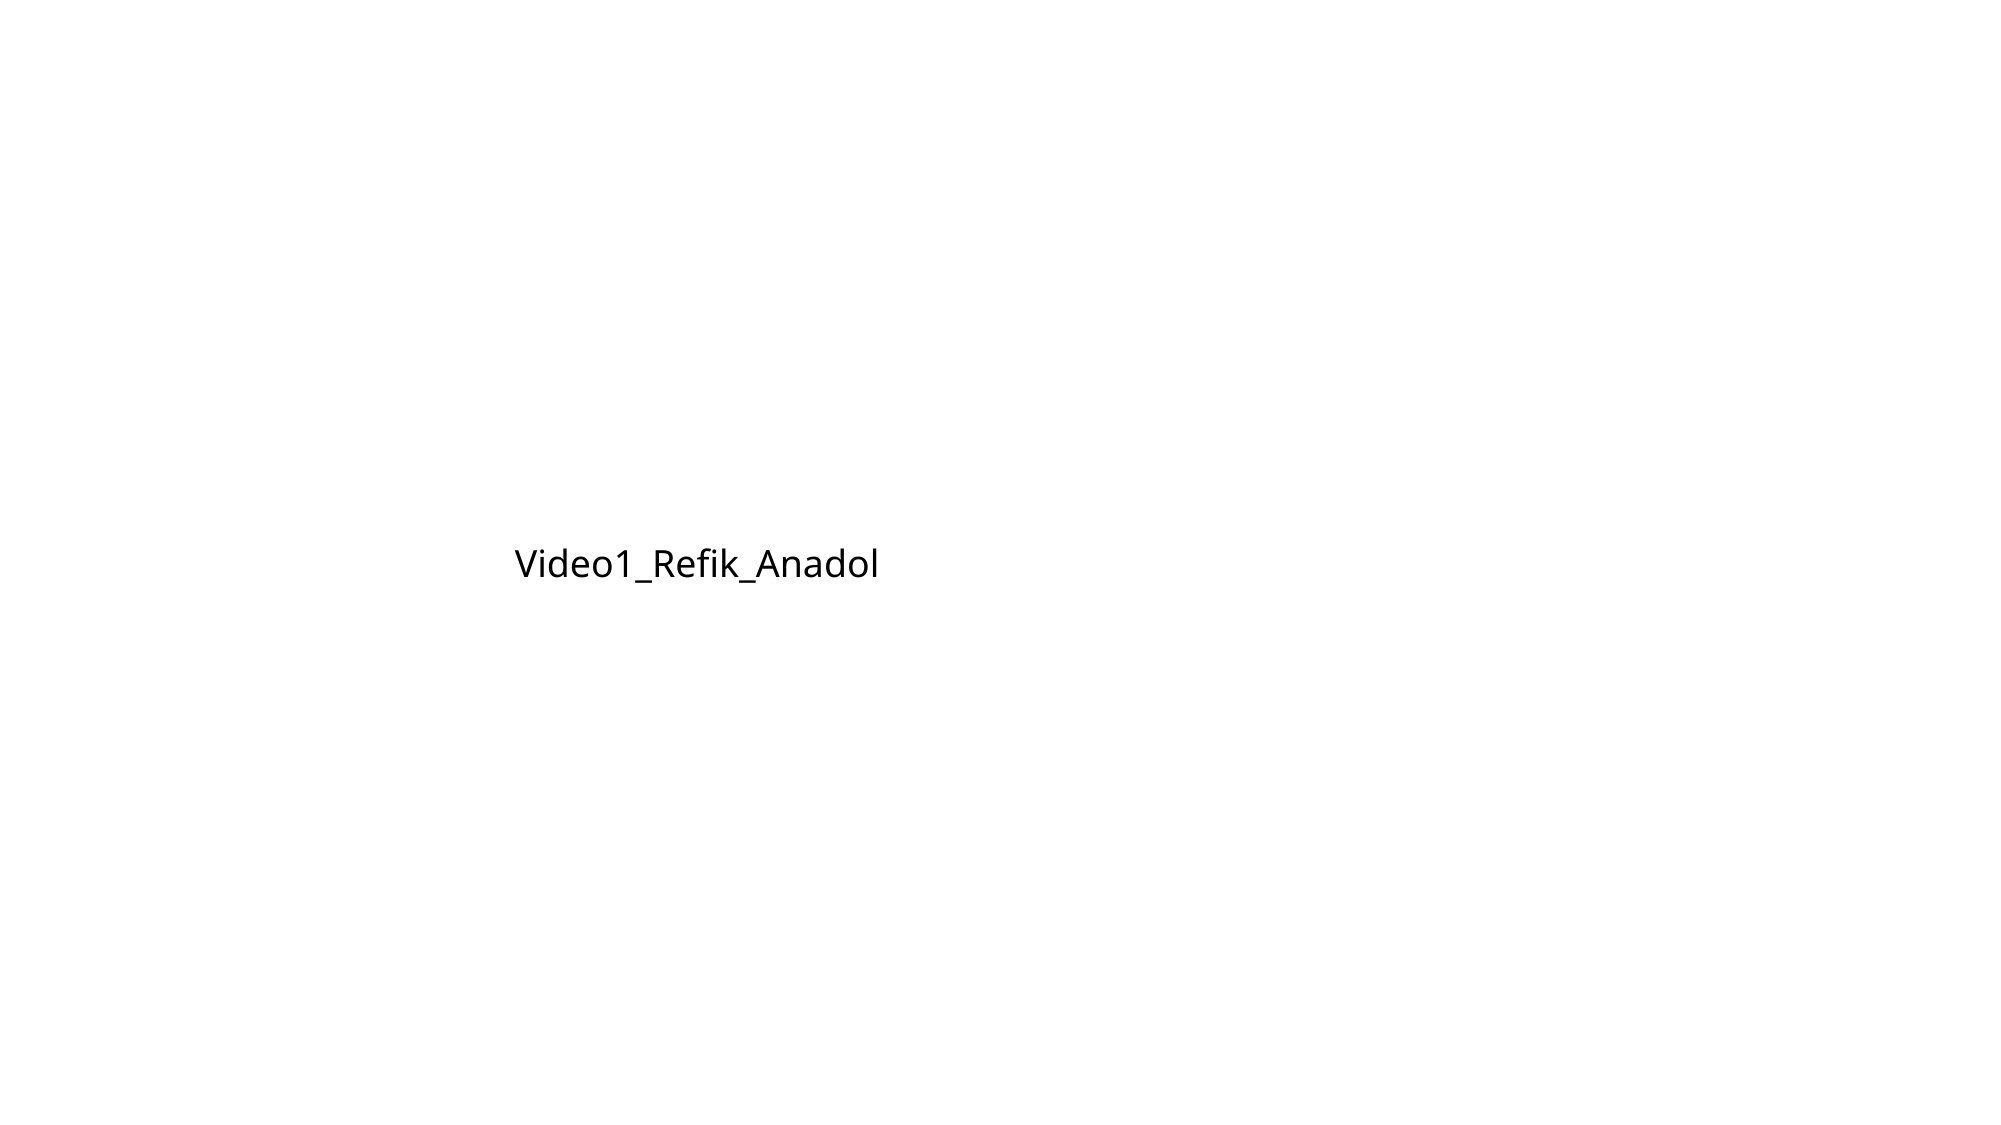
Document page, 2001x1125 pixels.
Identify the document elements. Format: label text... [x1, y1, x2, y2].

text_box Video1_Refik_Anadol [500, 532, 1501, 593]
